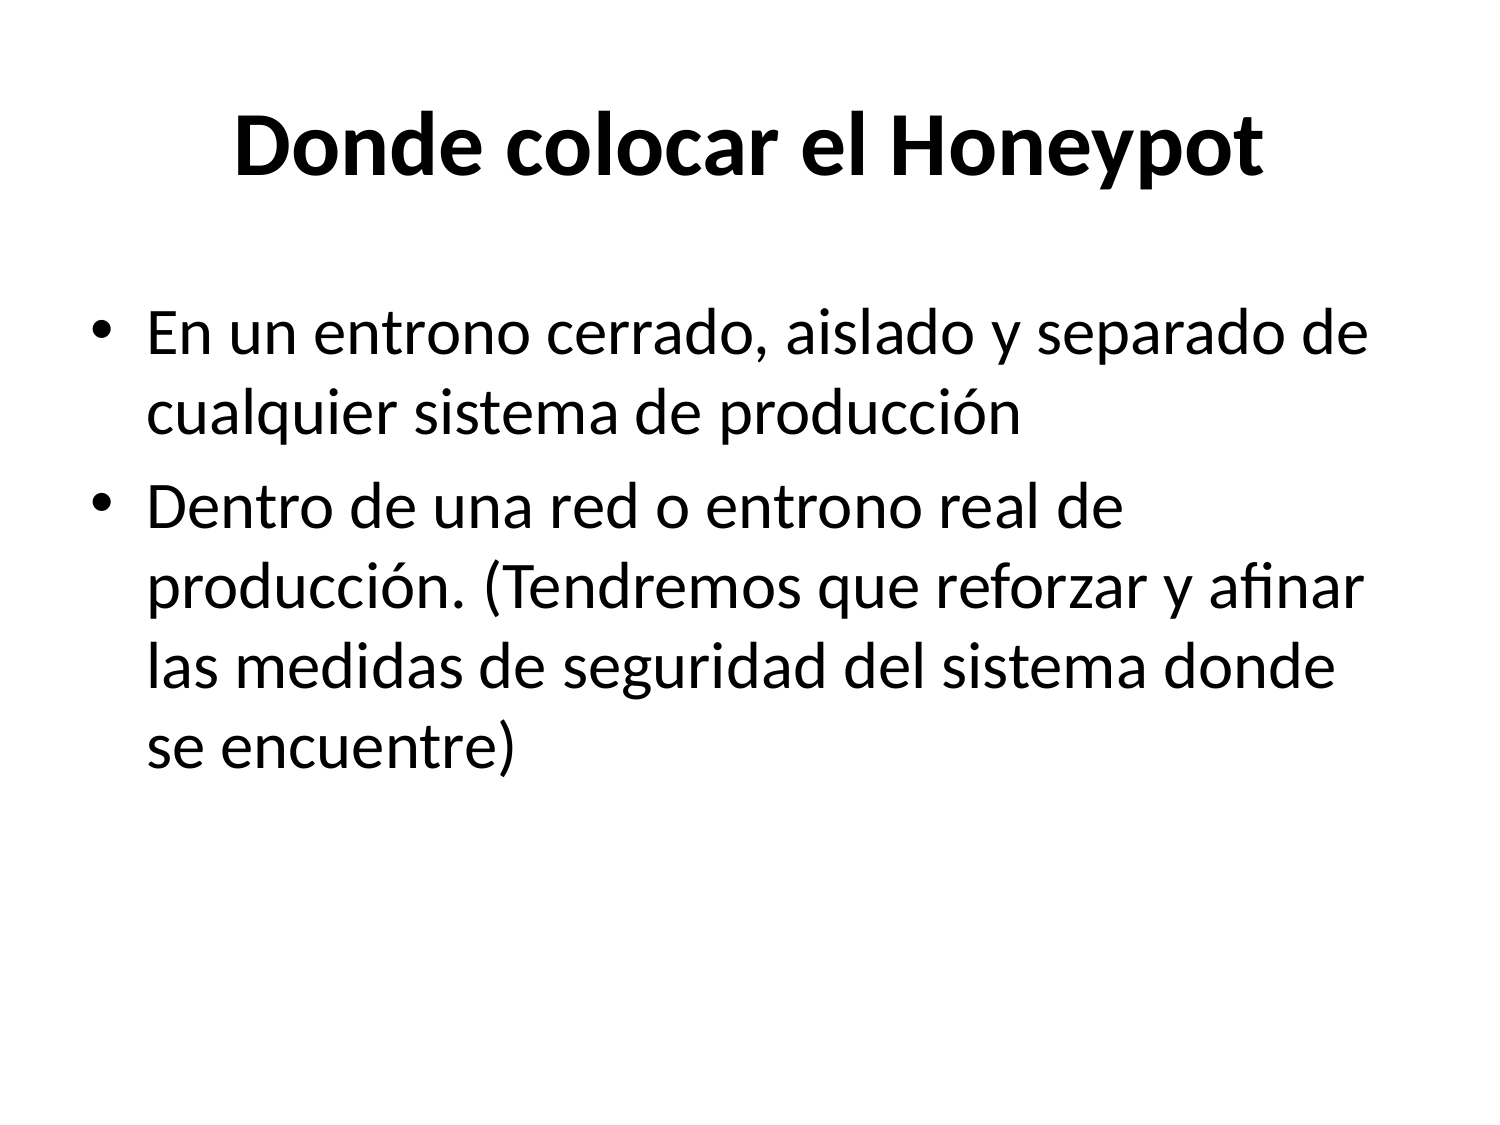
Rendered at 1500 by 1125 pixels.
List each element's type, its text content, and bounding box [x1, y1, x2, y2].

list En un entrono cerrado, aislado y separado de cualquier sistema de producción Dentro de una red o entrono real de producción. (Tendremos que reforzar y afinar las medidas de seguridad del sistema donde se encuentre) [75, 280, 1425, 1024]
title Donde colocar el Honeypot [75, 45, 1425, 233]
